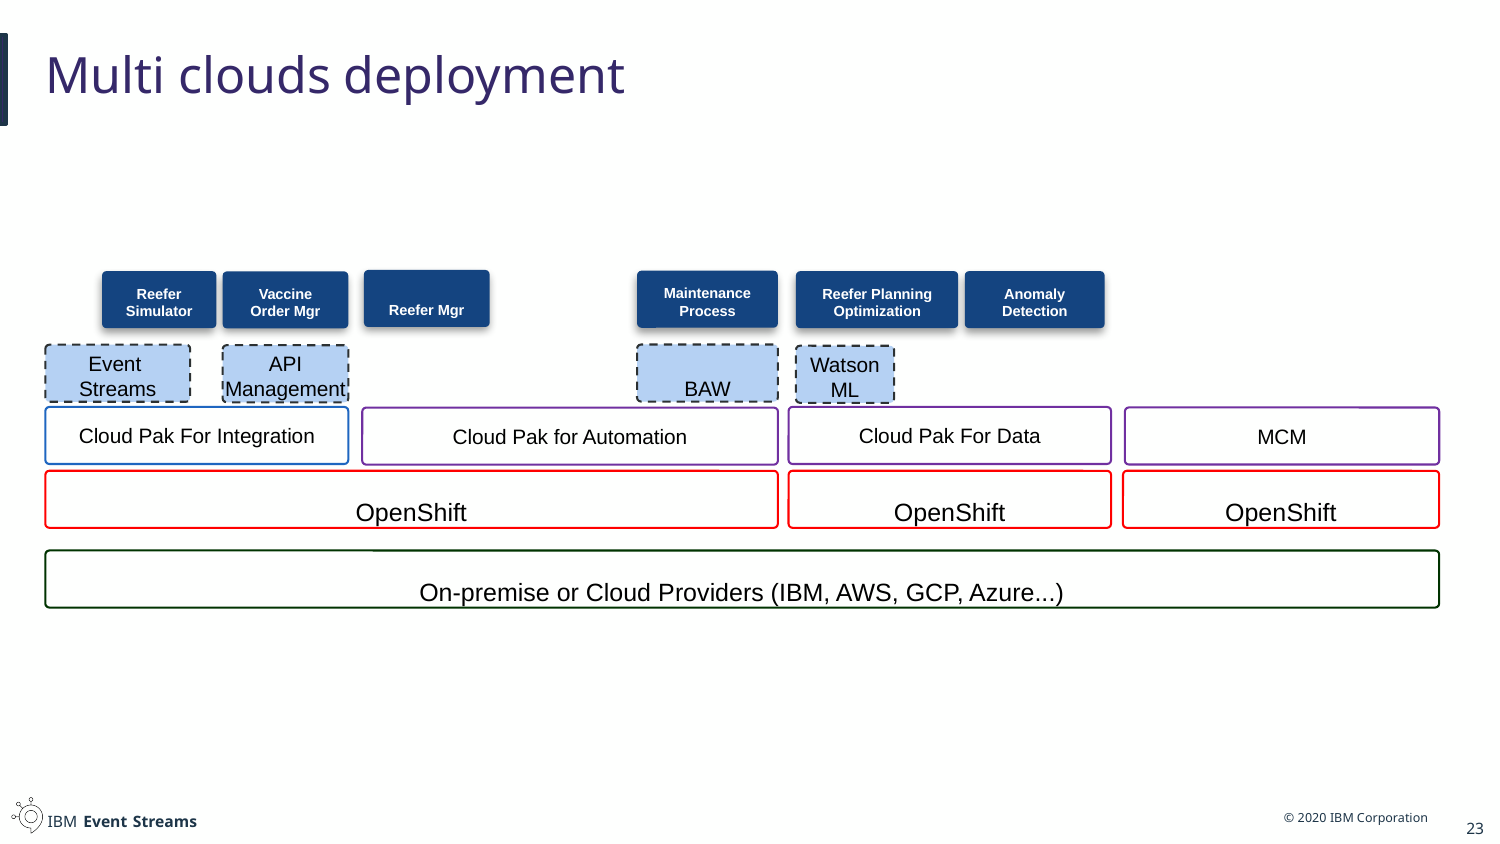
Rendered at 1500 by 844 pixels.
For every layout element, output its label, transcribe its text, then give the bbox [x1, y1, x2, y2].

text_box Cloud Pak for Automation [362, 407, 778, 465]
text_box OpenShift [788, 470, 1112, 528]
text_box Cloud Pak For Integration [45, 406, 349, 464]
text_box Watson ML [795, 345, 895, 403]
text_box Reefer Mgr [361, 267, 492, 330]
text_box MCM [1124, 407, 1440, 465]
text_box Reefer Simulator [99, 269, 219, 331]
text_box Anomaly Detection [962, 269, 1107, 331]
text_box On-premise or Cloud Providers (IBM, AWS, GCP, Azure...) [45, 550, 1440, 608]
text_box OpenShift [1122, 470, 1440, 528]
text_box OpenShift [45, 470, 778, 528]
text_box Vaccine Order Mgr [220, 269, 351, 331]
title Multi clouds deployment [29, 43, 1455, 122]
text_box Event Streams [45, 344, 191, 402]
text_box Maintenance Process [634, 268, 780, 330]
slide_number 23 [1438, 811, 1500, 844]
text_box Reefer Planning Optimization [793, 269, 961, 331]
text_box API Management [222, 345, 349, 403]
text_box Cloud Pak For Data [788, 406, 1112, 464]
text_box BAW [637, 344, 778, 402]
picture [11, 797, 48, 834]
